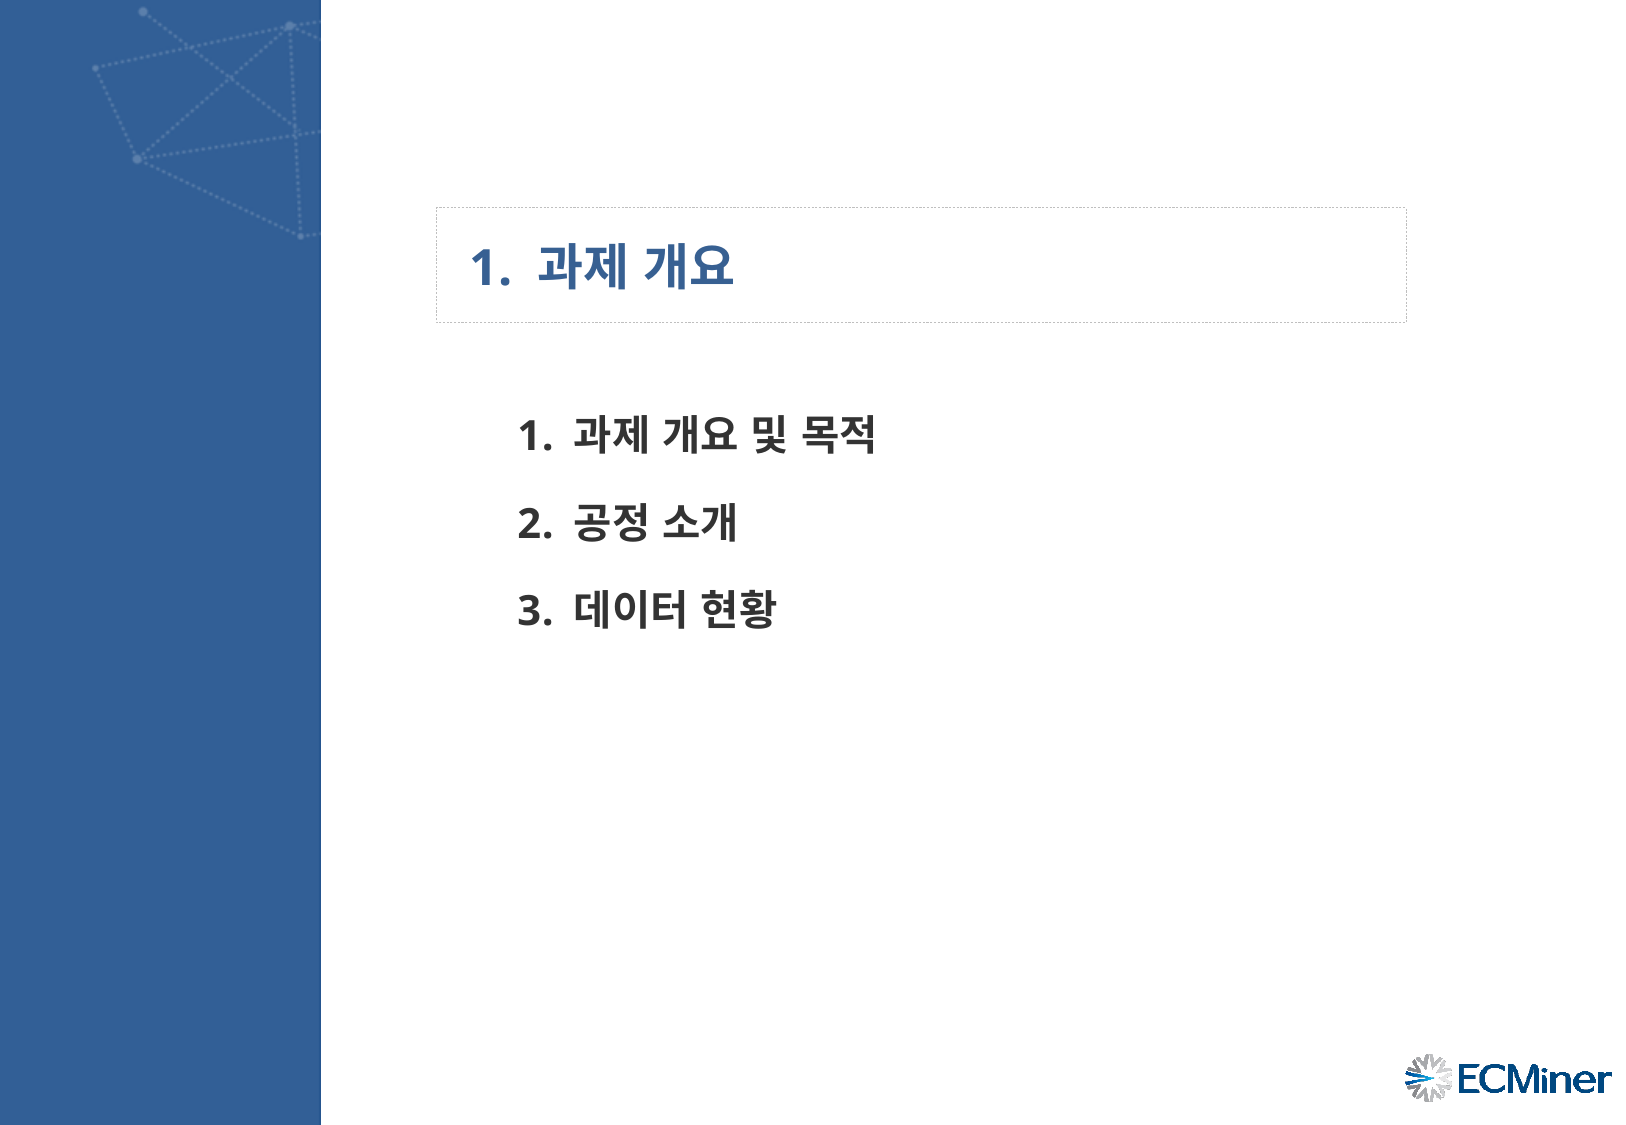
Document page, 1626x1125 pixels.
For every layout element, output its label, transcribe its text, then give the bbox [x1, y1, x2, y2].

list 1. 과제 개요 [454, 230, 1268, 300]
list 과제 개요 및 목적 공정 소개 데이터 현황 [502, 376, 1242, 720]
picture [0, 0, 321, 1125]
picture [1405, 1054, 1612, 1102]
